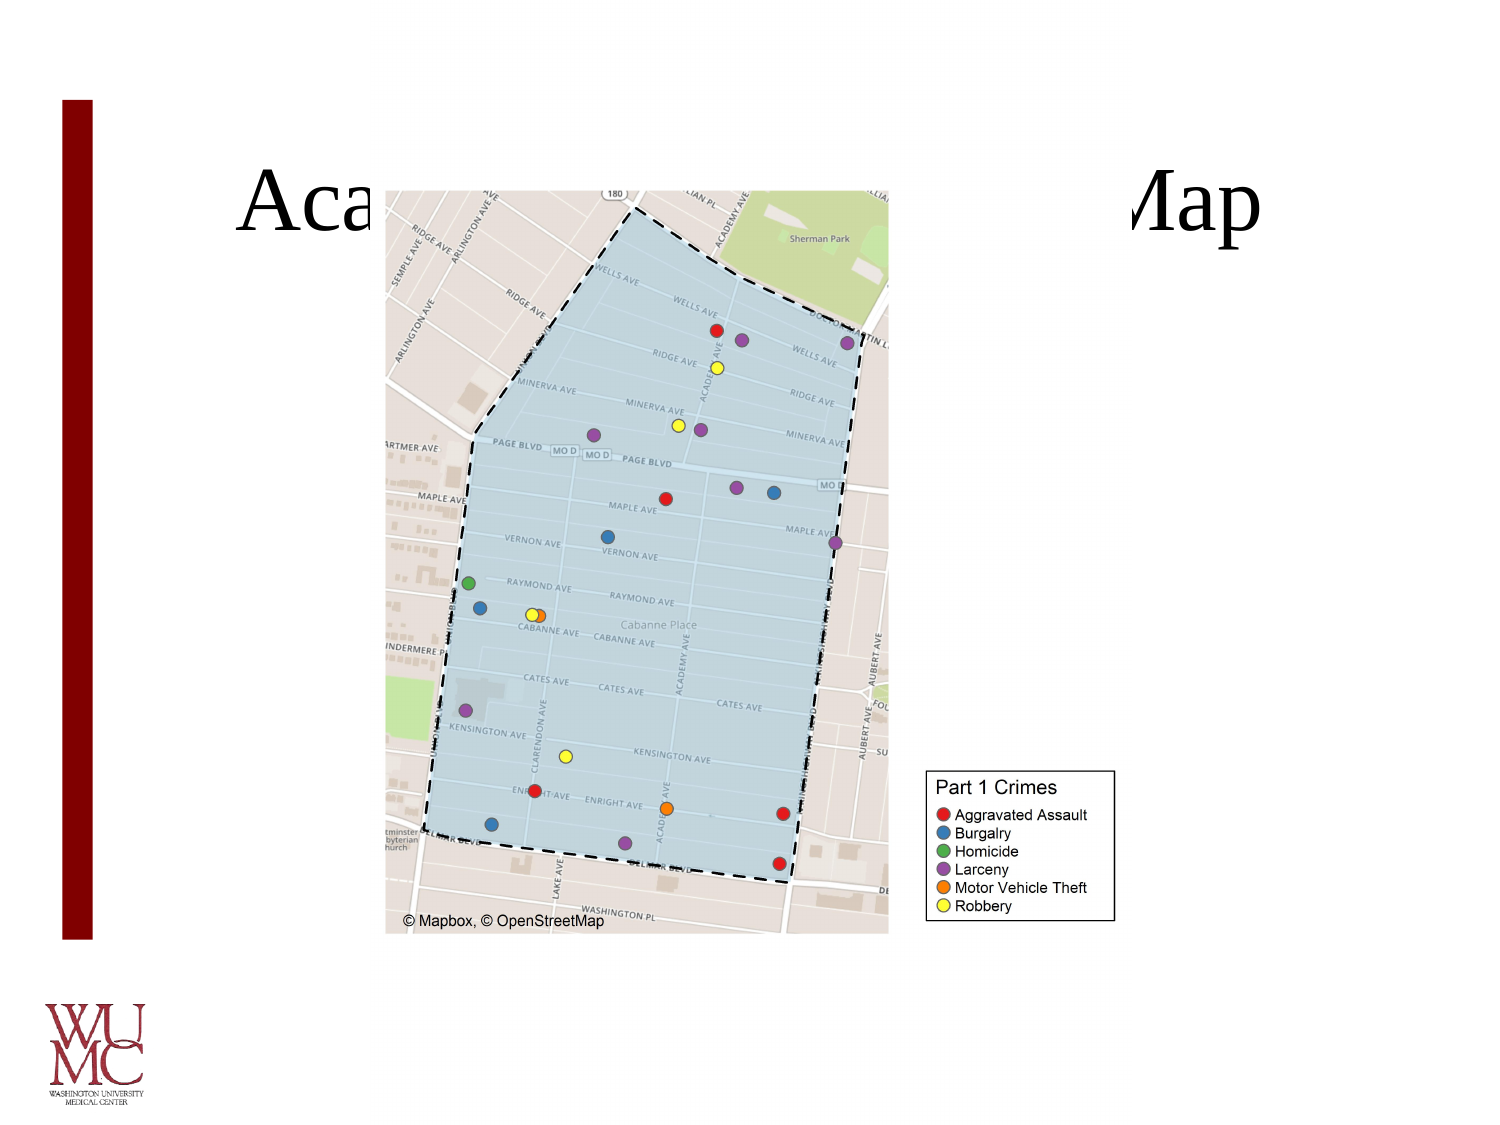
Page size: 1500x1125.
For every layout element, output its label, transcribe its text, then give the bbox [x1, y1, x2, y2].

picture [370, 0, 1132, 1125]
picture [41, 996, 156, 1113]
title Academy: Total Crime Map [1136, 99, 1388, 288]
title Academy: Total Crime Map [112, 99, 365, 288]
